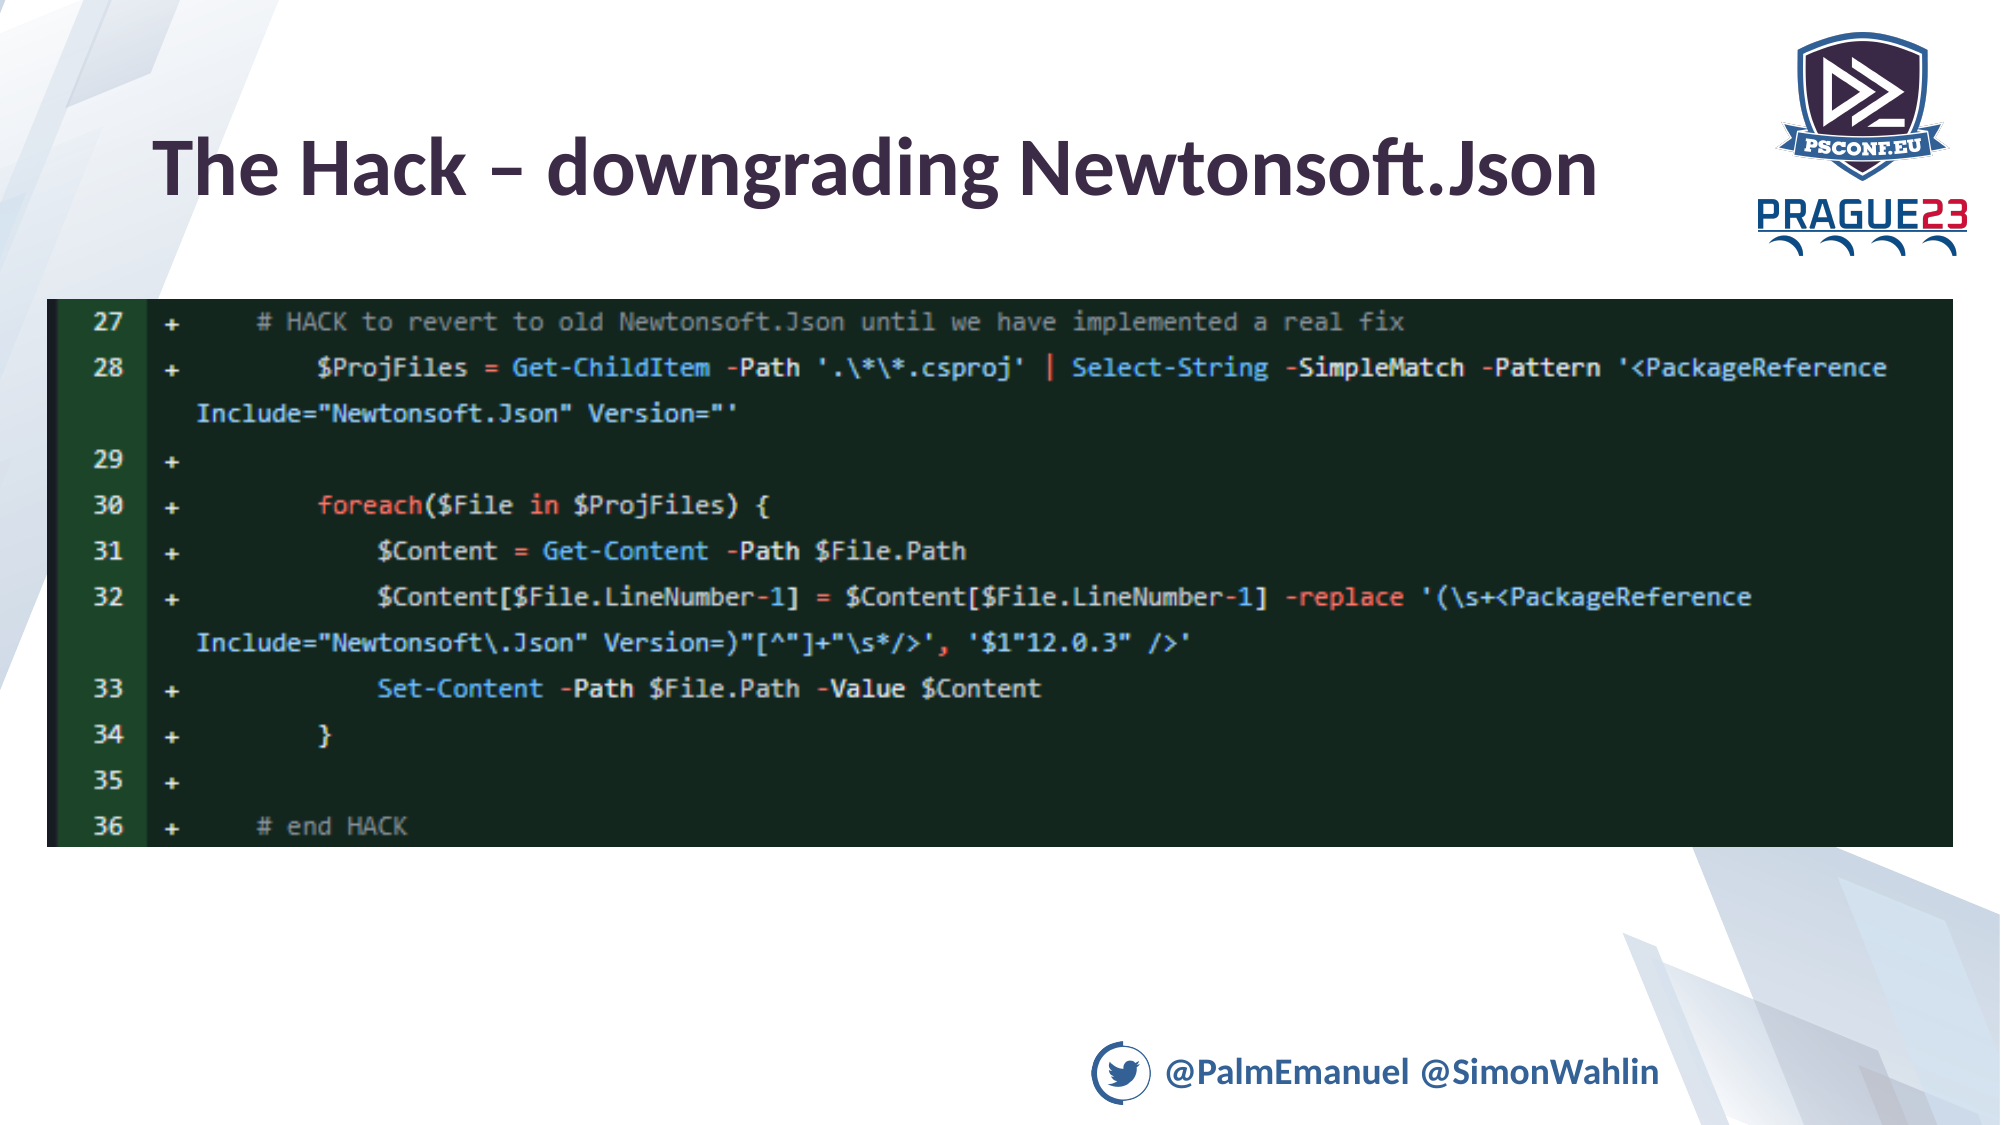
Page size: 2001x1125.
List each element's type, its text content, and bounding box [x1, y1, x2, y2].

title The Hack – downgrading Newtonsoft.Json [137, 59, 1735, 278]
picture [0, 0, 2000, 1125]
